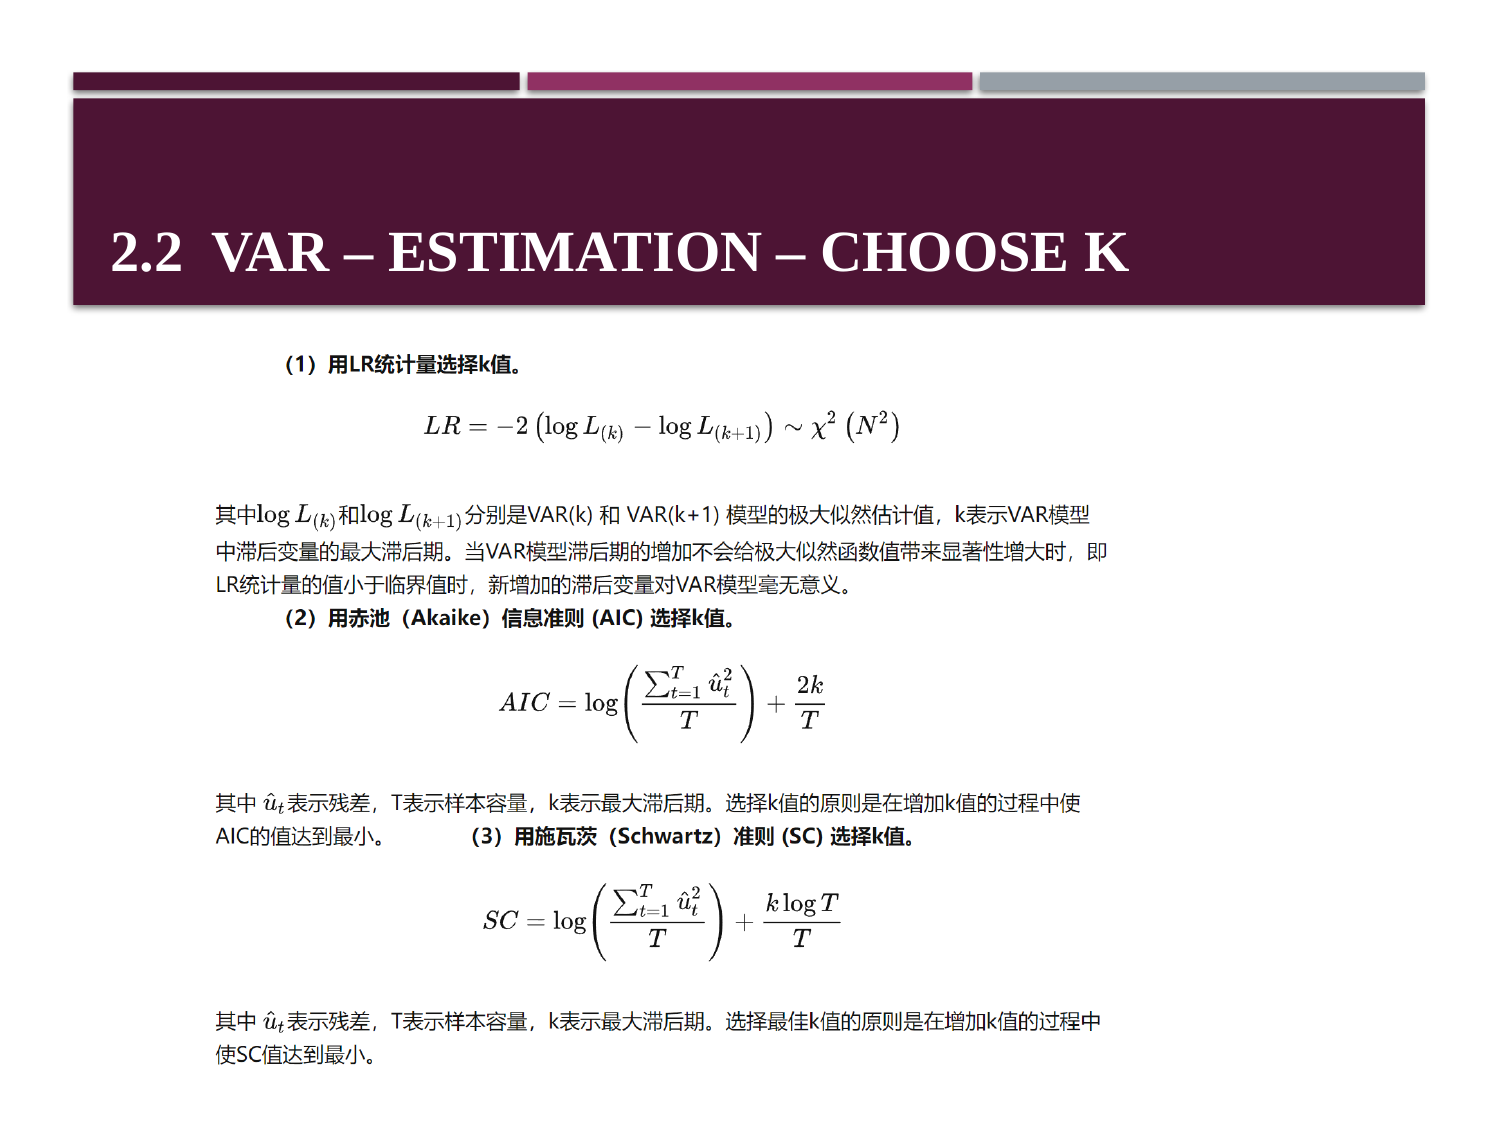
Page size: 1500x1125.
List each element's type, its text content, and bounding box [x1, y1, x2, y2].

title 2.2 VAR – estimation – choose K [95, 112, 1406, 291]
picture [186, 349, 1156, 1096]
